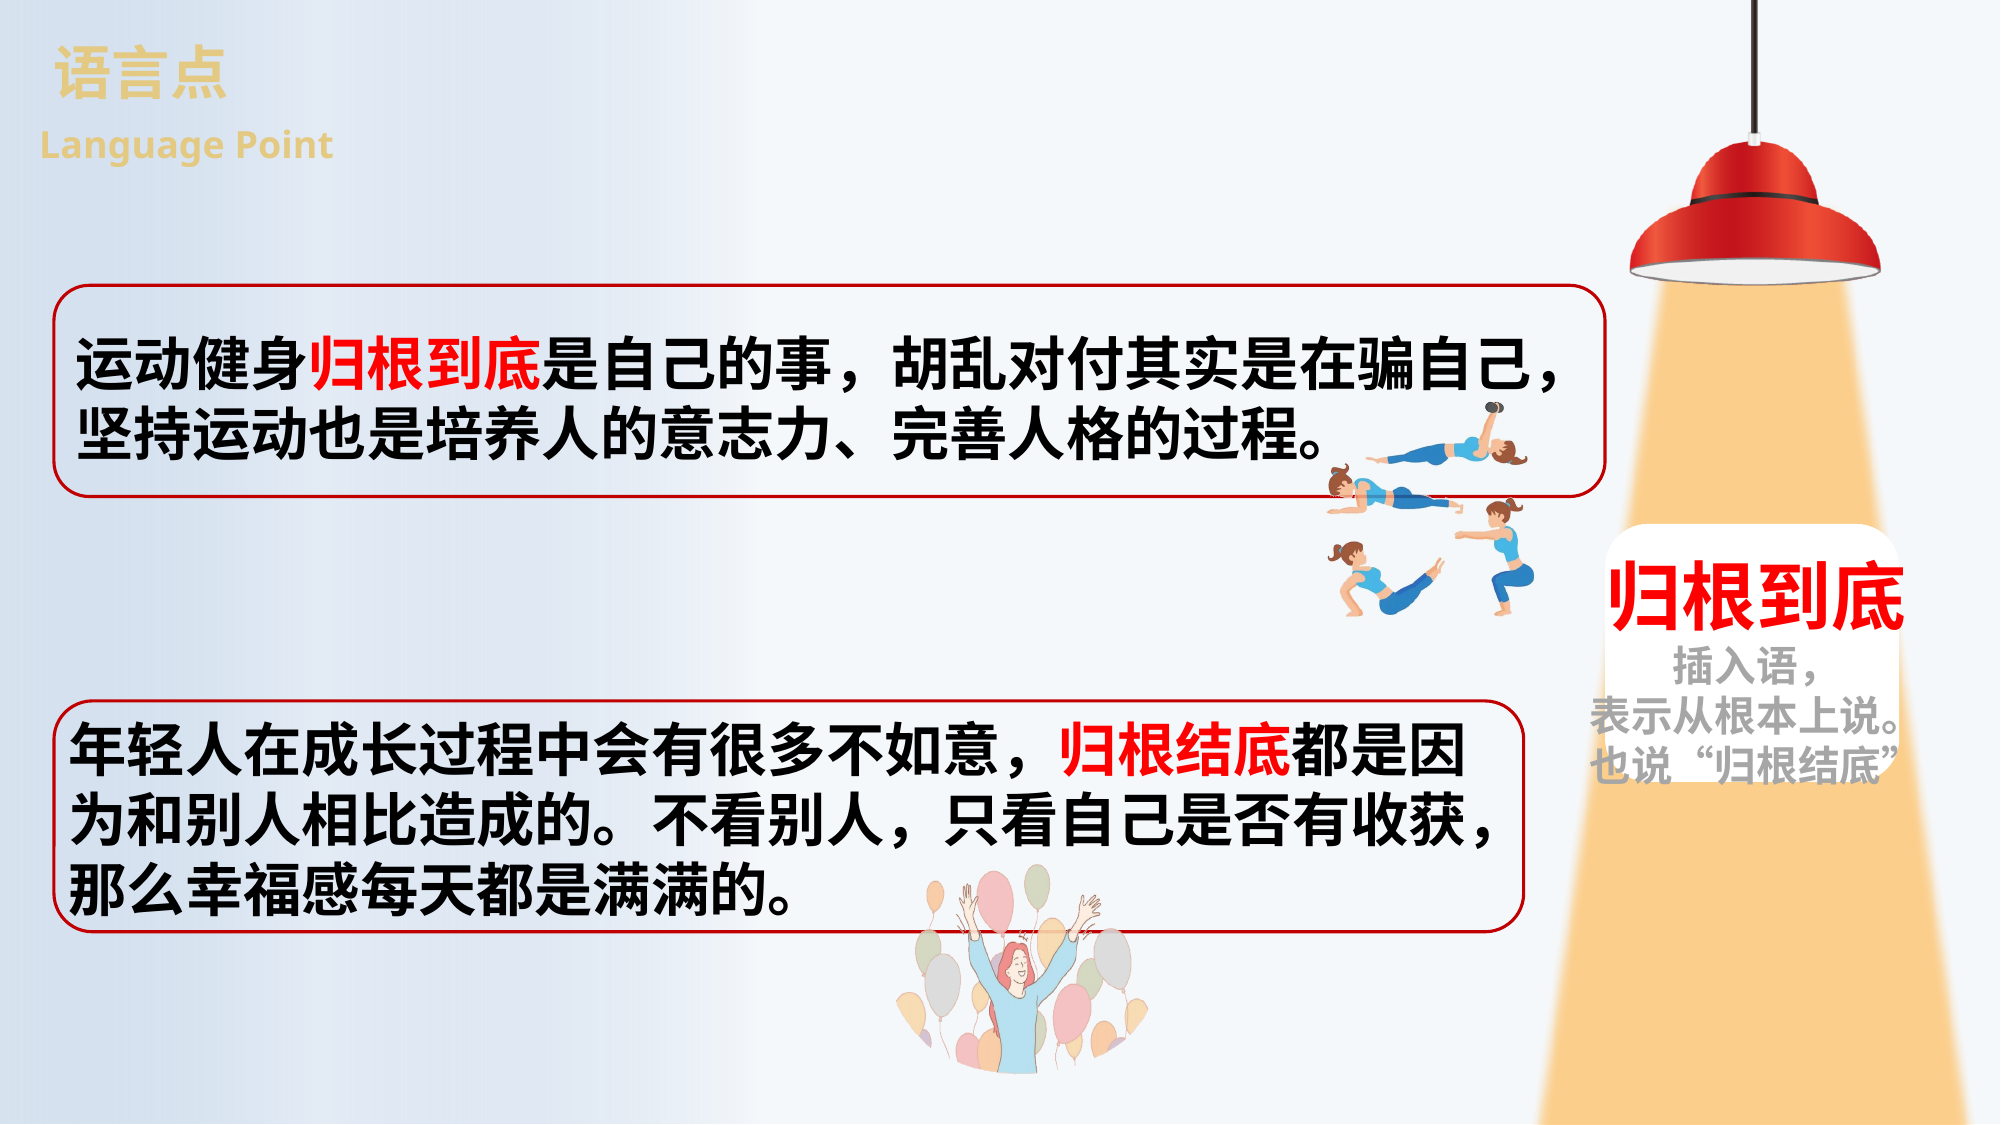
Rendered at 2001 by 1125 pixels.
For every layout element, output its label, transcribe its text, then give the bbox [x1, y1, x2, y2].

text_box [1548, 800, 1961, 1125]
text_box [53, 285, 1686, 497]
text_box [53, 700, 1524, 933]
text_box 语言点 [38, 28, 1078, 114]
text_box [1523, 523, 1990, 800]
picture [0, 0, 2001, 1125]
text_box [1636, 295, 1873, 523]
text_box Language Point [24, 113, 349, 174]
